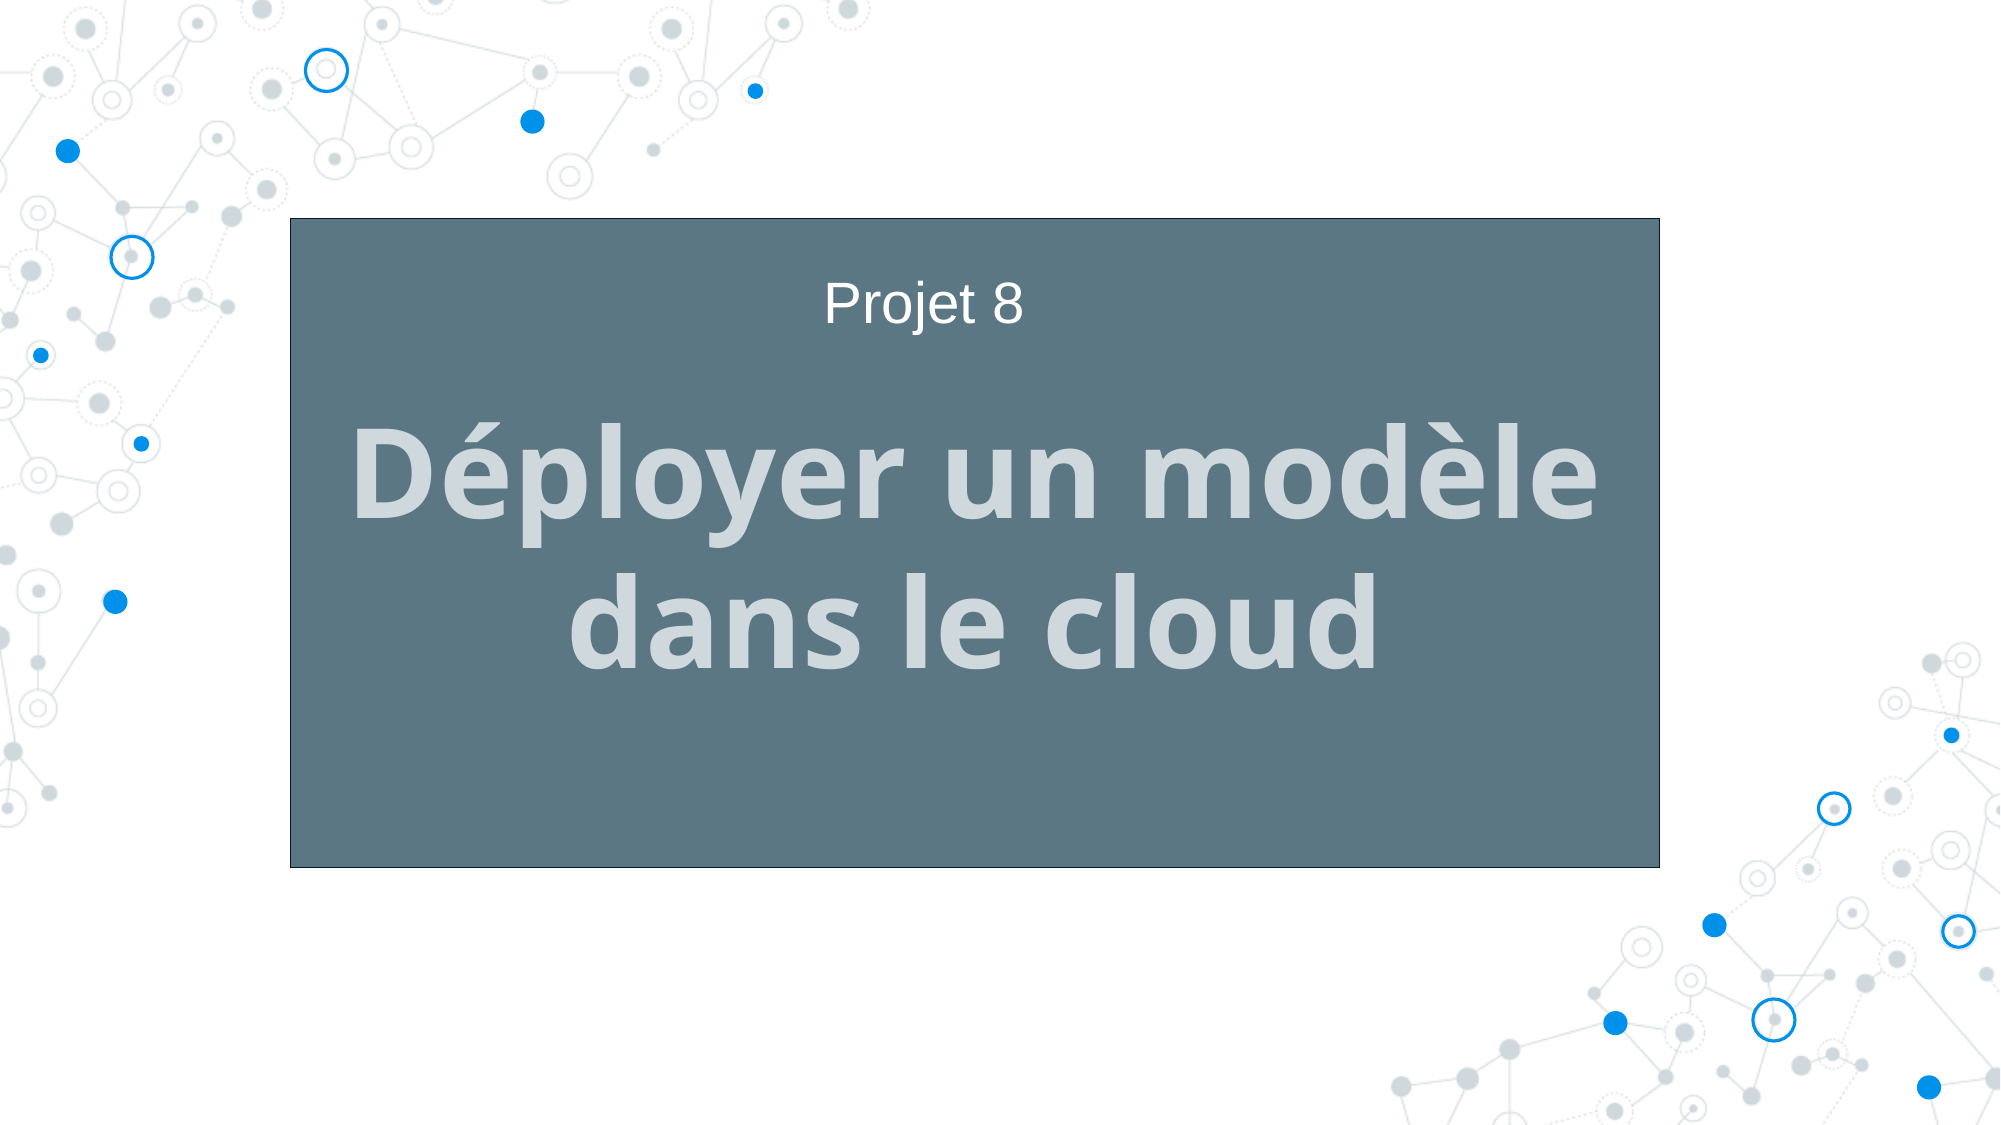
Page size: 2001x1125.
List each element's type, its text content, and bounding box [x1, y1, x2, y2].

picture [0, 0, 2001, 1125]
title Déployer un modèle dans le cloud [290, 218, 1660, 868]
text_box Projet 8 [808, 258, 1042, 343]
